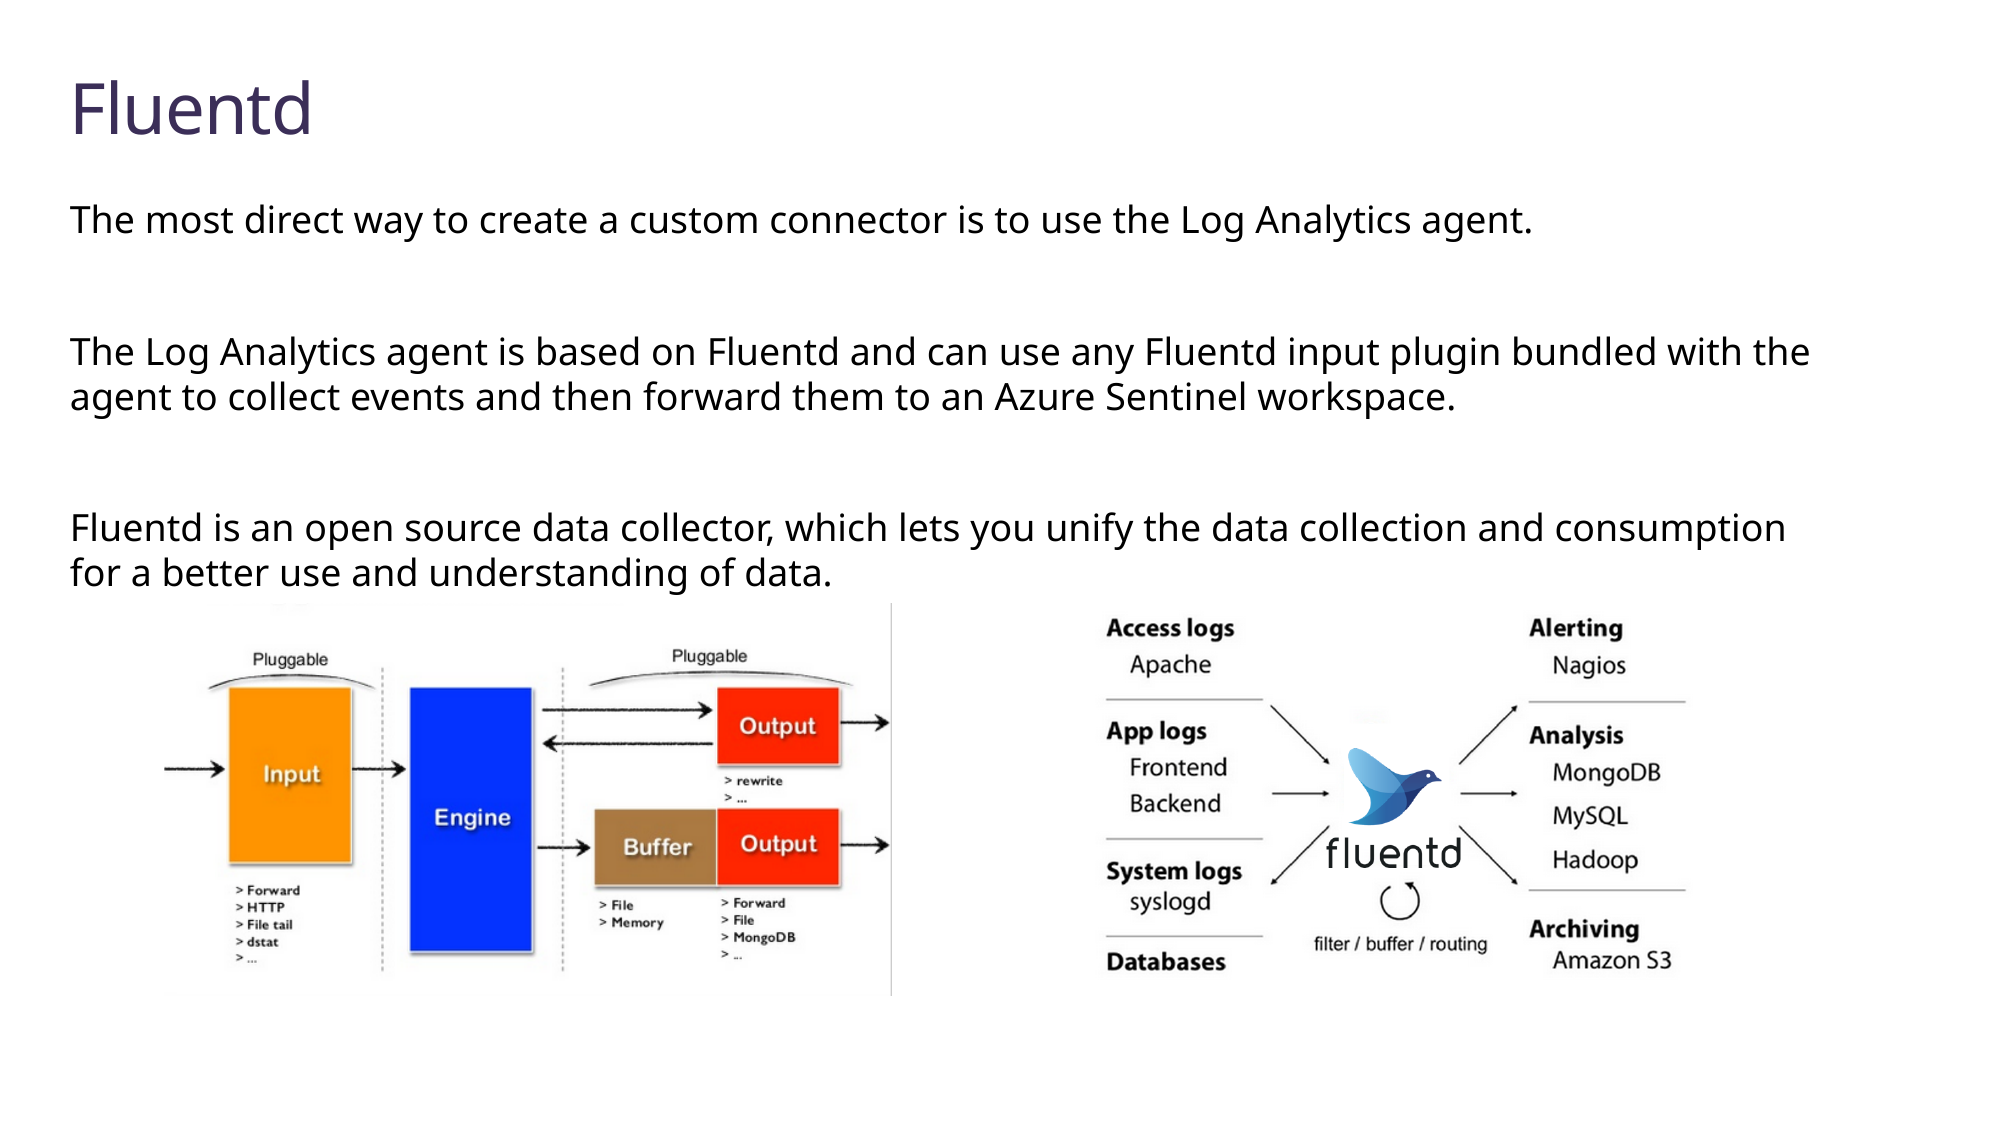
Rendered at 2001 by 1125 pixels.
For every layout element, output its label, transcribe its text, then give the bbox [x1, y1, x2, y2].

list The most direct way to create a custom connector is to use the Log Analytics agent. The Log Analytics agent is based on Fluentd and can use any Fluentd input plugin bundled with the agent to collect events and then forward them to an Azure Sentinel workspace. Fluentd is an open source data collector, which lets you unify the data collection and consumption for a better use and understanding of data. [69, 196, 1829, 279]
picture [1094, 608, 1701, 990]
picture [164, 602, 893, 996]
title Fluentd [69, 36, 1345, 161]
